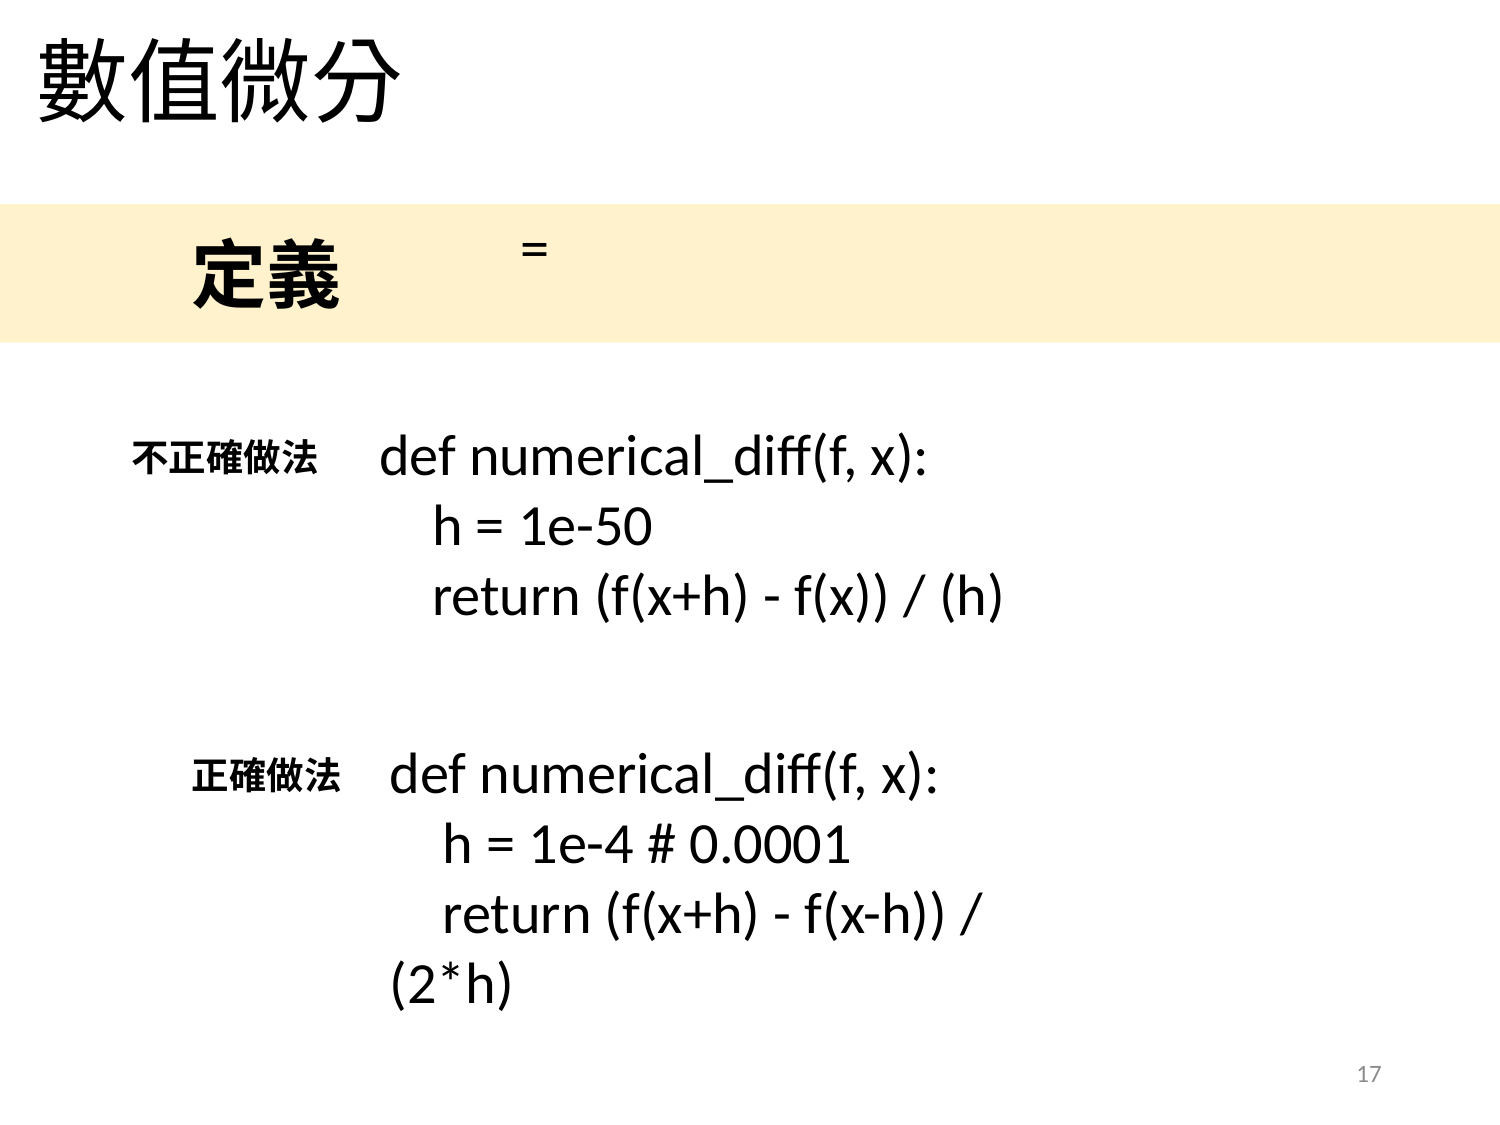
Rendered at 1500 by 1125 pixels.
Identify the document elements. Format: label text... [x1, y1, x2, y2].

text_box [0, 203, 1500, 344]
text_box def numerical_diff(f, x): h = 1e-50 return (f(x+h) - f(x)) / (h) [364, 409, 1115, 635]
text_box 正確做法 [177, 744, 357, 805]
text_box 不正確做法 [116, 426, 334, 487]
text_box def numerical_diff(f, x): h = 1e-4 # 0.0001 return (f(x+h) - f(x-h)) / (2*h) [374, 727, 1125, 1023]
text_box 定義 [177, 220, 357, 326]
slide_number 17 [1059, 1042, 1397, 1103]
text_box 數值微分 [21, 29, 469, 159]
